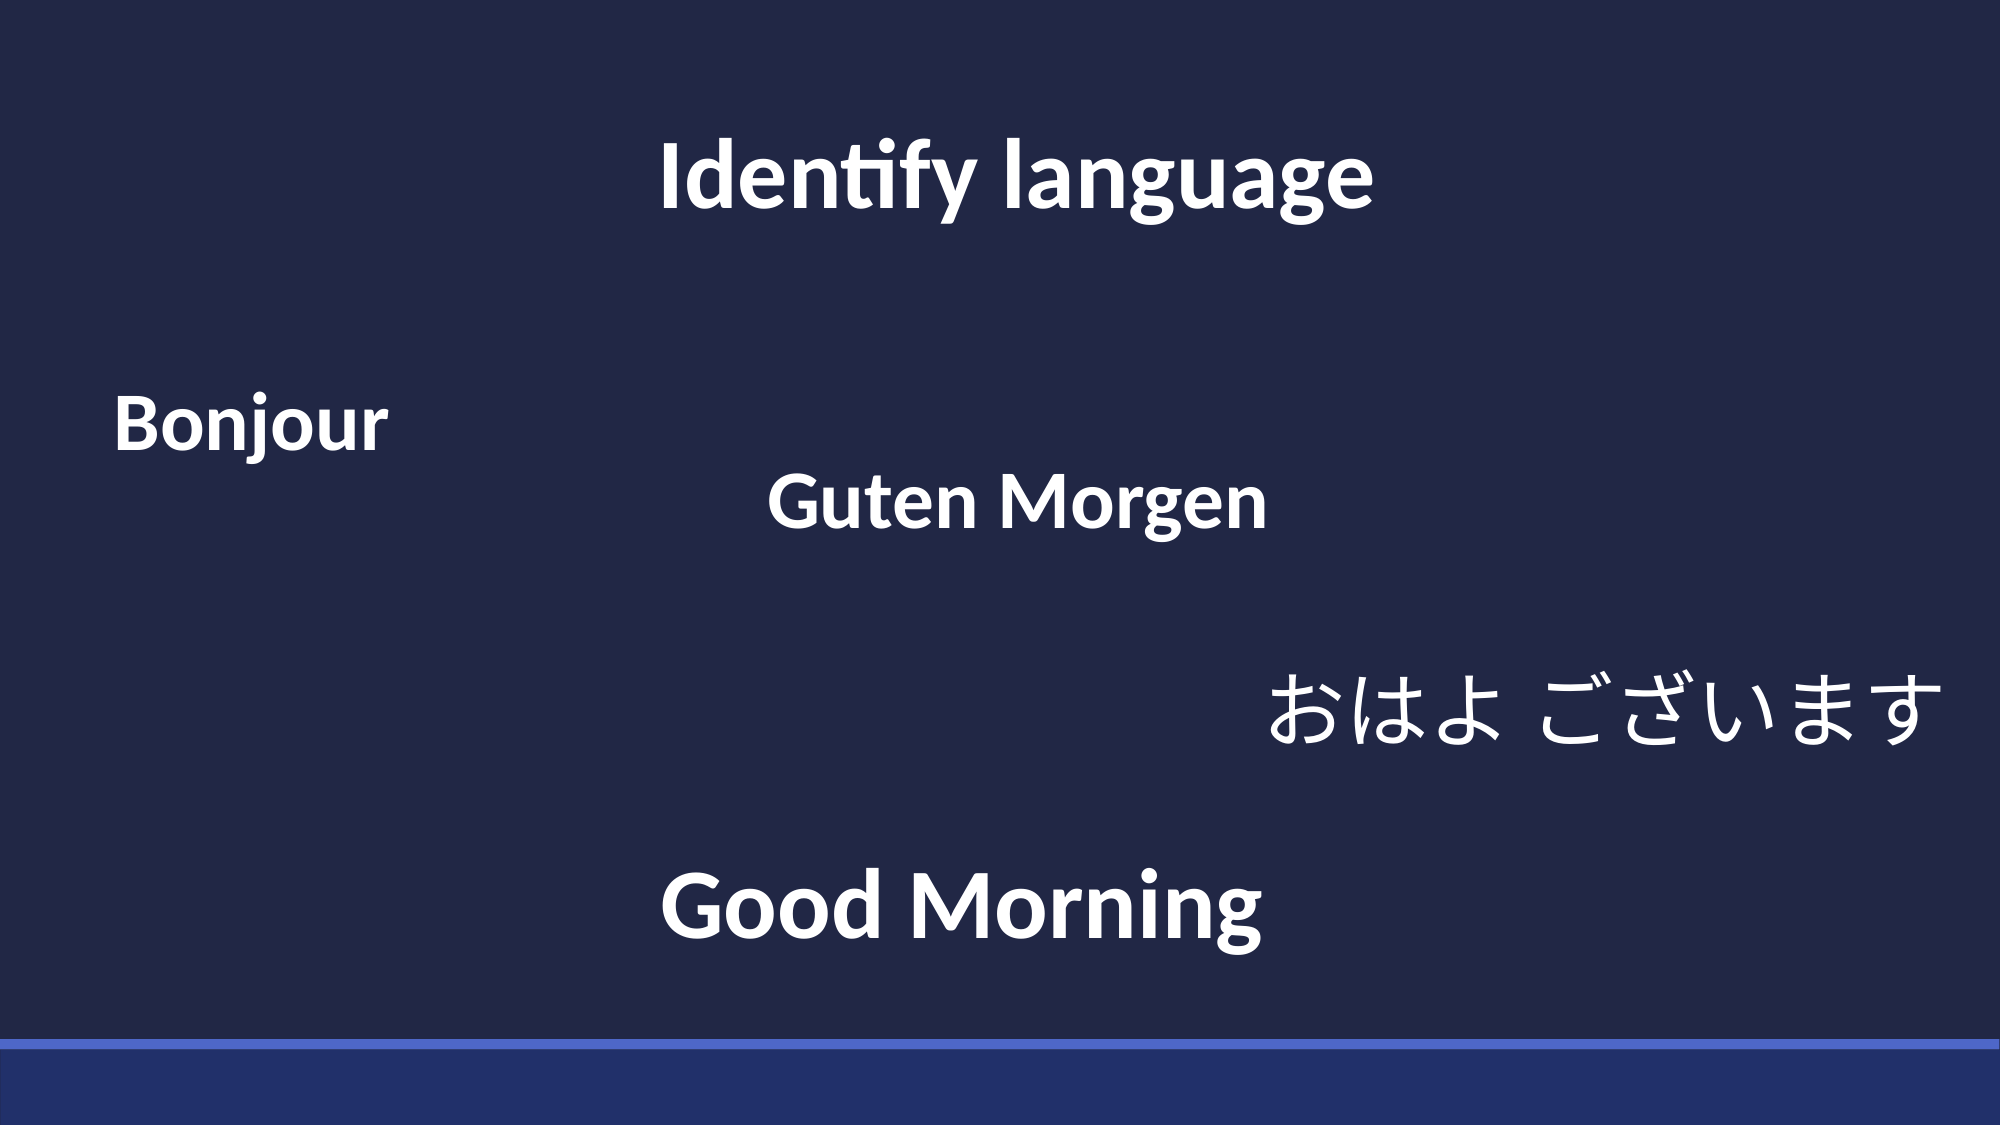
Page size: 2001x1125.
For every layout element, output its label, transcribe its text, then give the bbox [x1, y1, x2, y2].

text_box Identify language [636, 101, 1398, 237]
text_box おはよ ございます [1247, 650, 2000, 766]
text_box Good Morning [645, 830, 1389, 966]
text_box Guten Morgen [752, 438, 1358, 553]
text_box Bonjour [98, 359, 479, 475]
